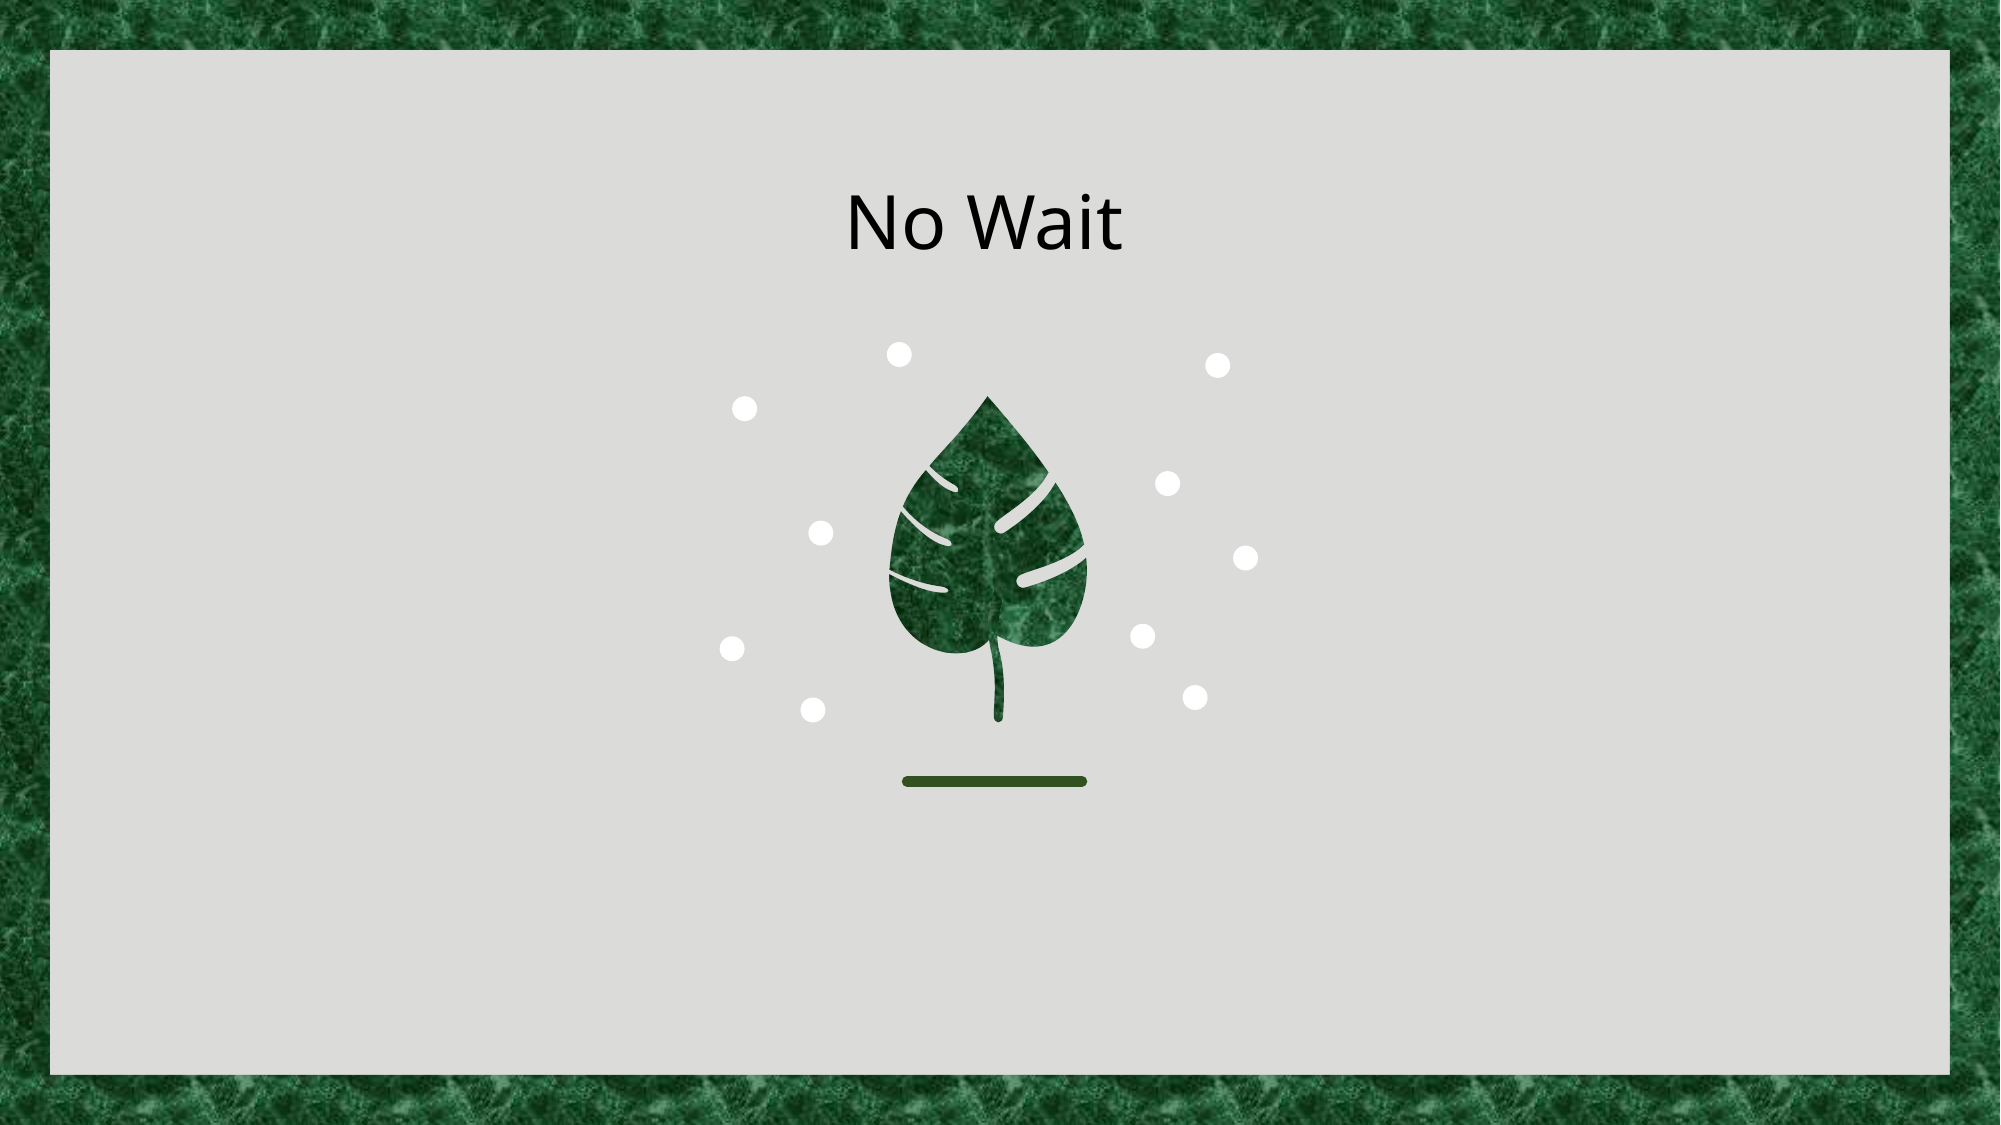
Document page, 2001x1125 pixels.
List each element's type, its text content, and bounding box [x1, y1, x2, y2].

text_box [1232, 544, 1260, 572]
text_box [889, 396, 1087, 723]
text_box [0, 0, 2000, 1125]
text_box [1181, 683, 1209, 712]
text_box [1129, 622, 1157, 650]
text_box [1204, 351, 1232, 379]
text_box [718, 635, 746, 663]
text_box [731, 395, 759, 423]
text_box [807, 519, 835, 547]
text_box No Wait [830, 166, 1147, 272]
text_box [799, 696, 827, 724]
text_box [885, 341, 913, 369]
text_box [1154, 470, 1182, 498]
